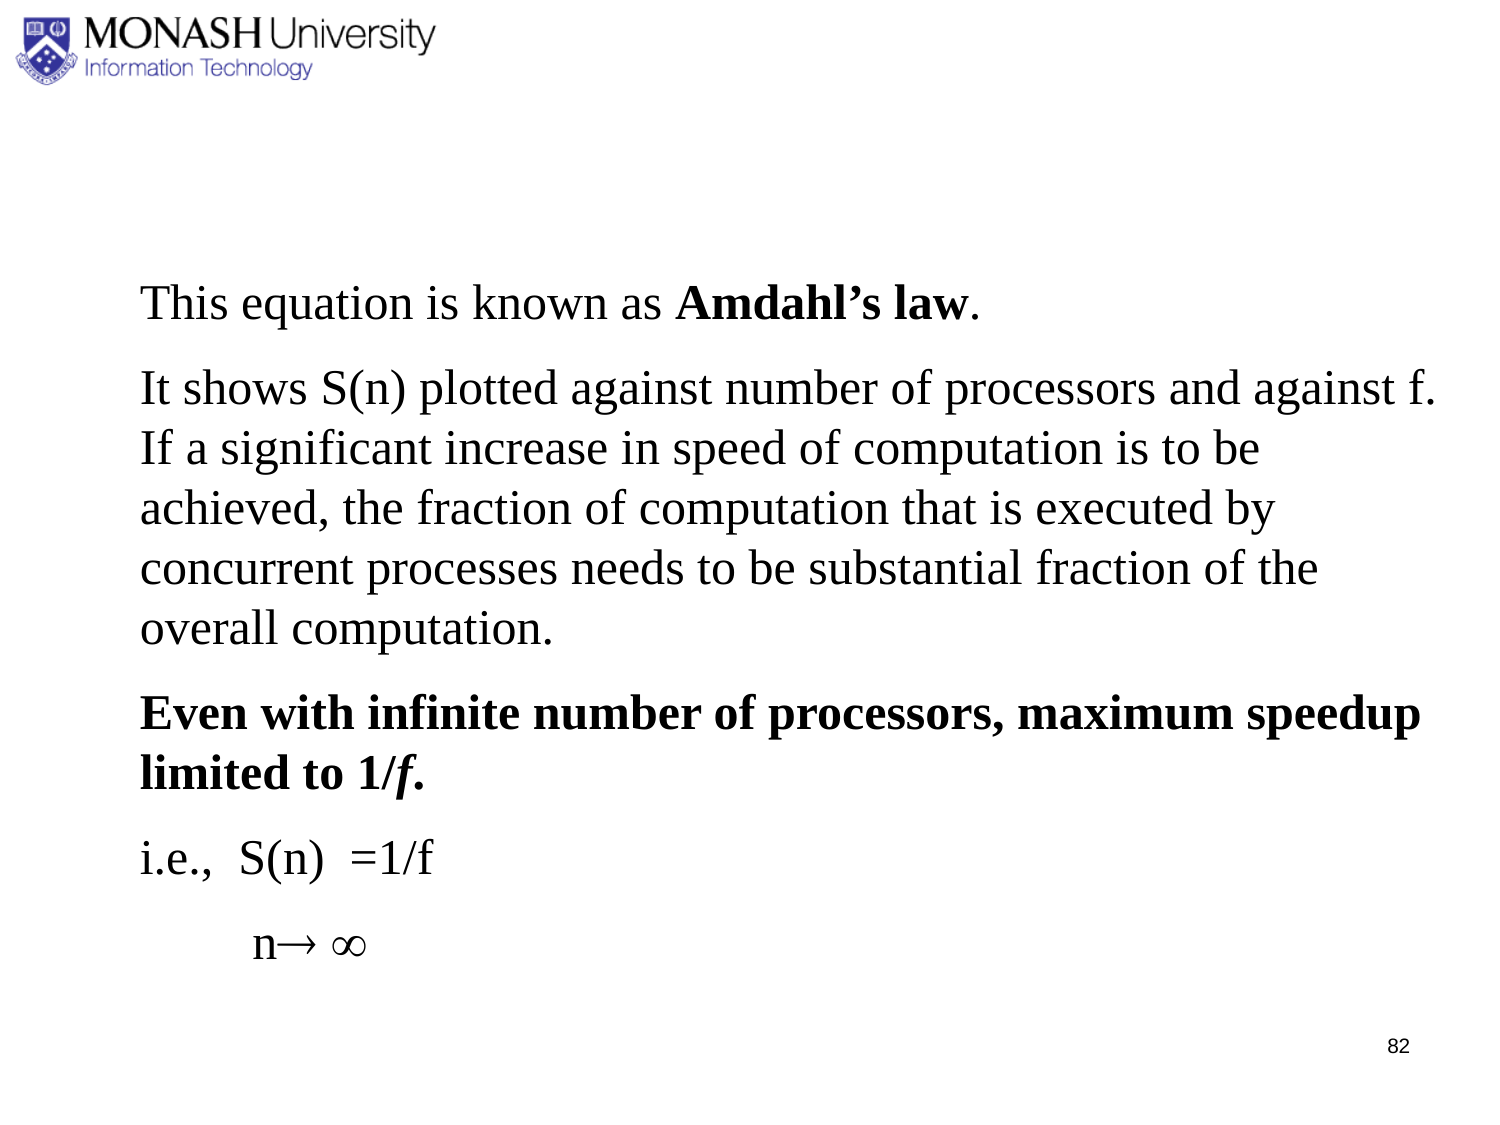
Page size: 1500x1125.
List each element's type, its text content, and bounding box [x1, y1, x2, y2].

picture [0, 0, 438, 101]
text_box This equation is known as Amdahl’s law. It shows S(n) plotted against number of processors and against f. If a significant increase in speed of computation is to be achieved, the fraction of computation that is executed by concurrent processes needs to be substantial fraction of the overall computation. Even with infinite number of processors, maximum speedup limited to 1/f. i.e., S(n) =1/f n  [124, 262, 1475, 978]
text_box 82 [1112, 1024, 1425, 1100]
